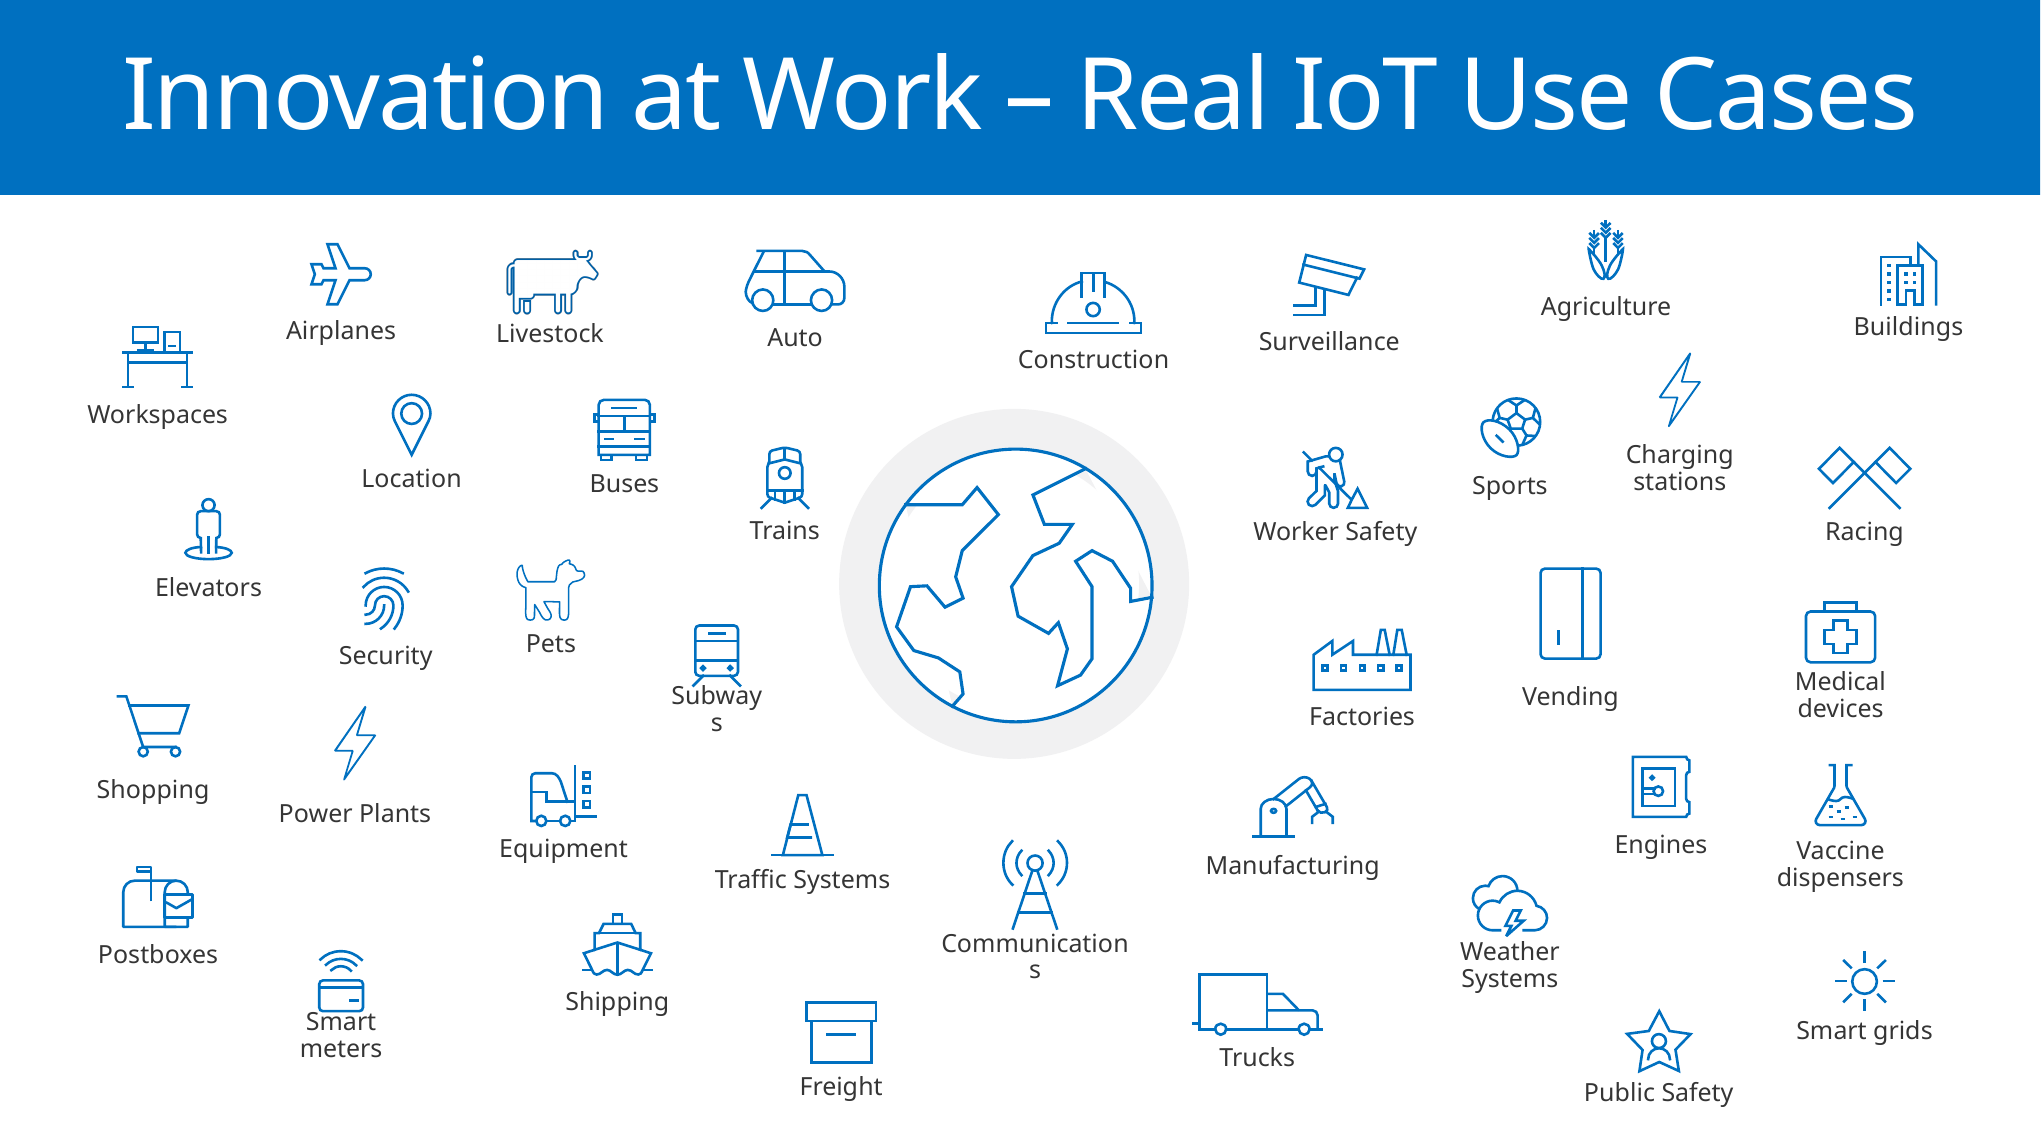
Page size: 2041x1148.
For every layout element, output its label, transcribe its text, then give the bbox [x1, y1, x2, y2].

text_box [261, 950, 421, 1050]
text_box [330, 394, 494, 494]
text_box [273, 705, 437, 829]
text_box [1753, 764, 1928, 892]
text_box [1413, 875, 1607, 980]
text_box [1189, 776, 1397, 880]
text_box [863, 433, 1165, 735]
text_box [55, 326, 261, 429]
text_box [1013, 272, 1174, 375]
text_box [1581, 756, 1741, 860]
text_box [479, 232, 621, 346]
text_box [935, 840, 1135, 972]
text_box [743, 447, 827, 545]
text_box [668, 625, 766, 724]
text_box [465, 765, 662, 864]
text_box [469, 559, 633, 659]
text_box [1578, 1010, 1739, 1108]
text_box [1249, 254, 1410, 357]
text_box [107, 498, 310, 603]
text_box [1482, 568, 1659, 711]
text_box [331, 568, 441, 671]
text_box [1784, 950, 1945, 1045]
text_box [535, 884, 699, 1017]
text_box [1576, 352, 1784, 497]
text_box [1752, 602, 1929, 710]
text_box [73, 696, 233, 805]
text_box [1182, 974, 1332, 1072]
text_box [743, 1002, 940, 1101]
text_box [78, 866, 238, 970]
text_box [1784, 447, 1945, 547]
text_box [1430, 398, 1590, 500]
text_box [1526, 219, 1686, 322]
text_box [724, 794, 881, 894]
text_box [582, 399, 667, 499]
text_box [1223, 447, 1448, 547]
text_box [259, 244, 423, 346]
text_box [1828, 244, 1989, 342]
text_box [1282, 629, 1442, 732]
title Innovation at Work – Real IoT Use Cases [0, 0, 2041, 195]
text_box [715, 250, 875, 353]
